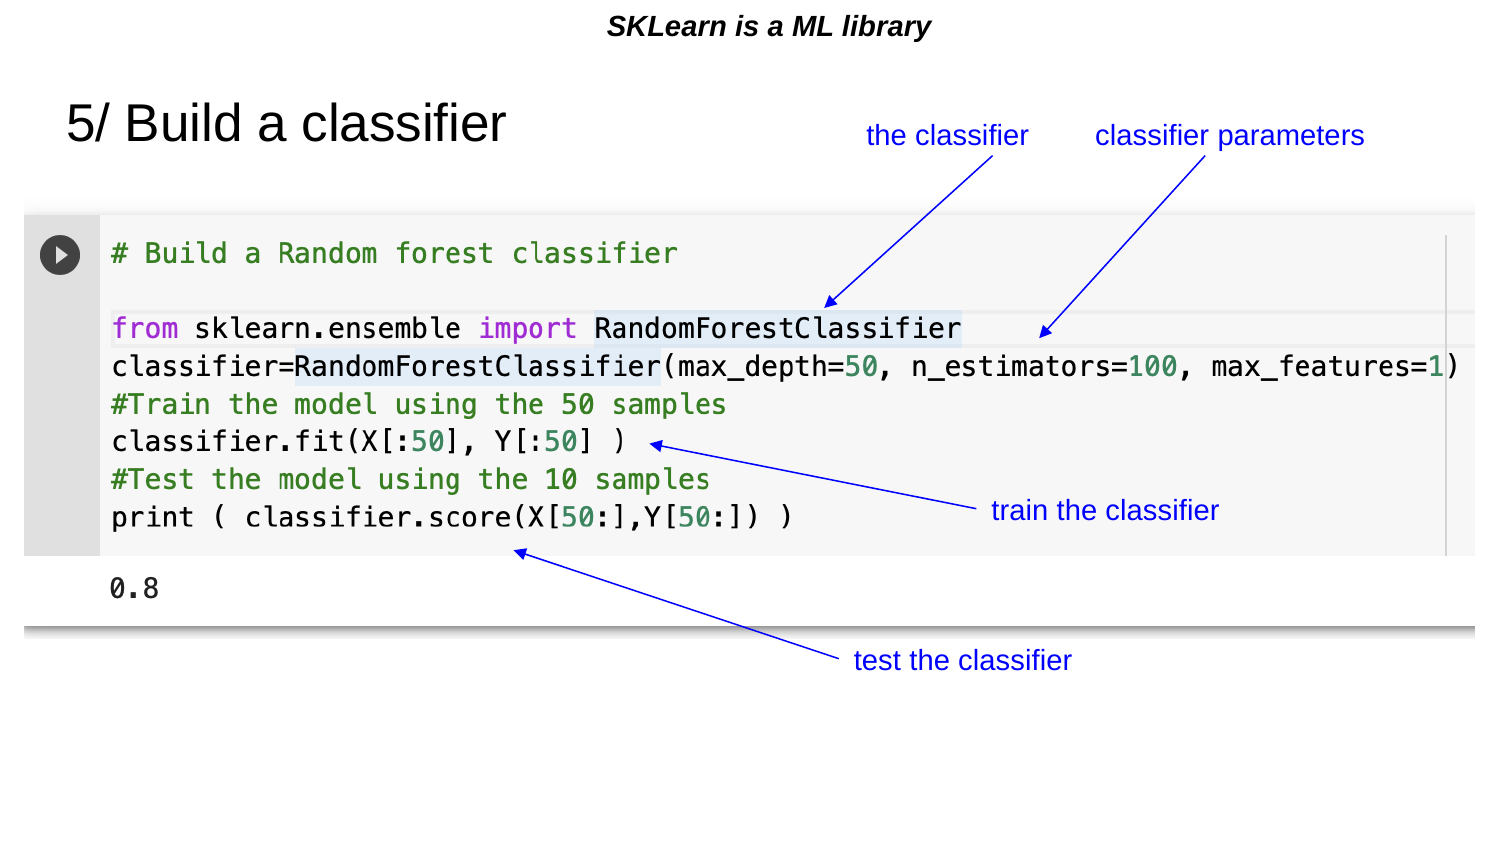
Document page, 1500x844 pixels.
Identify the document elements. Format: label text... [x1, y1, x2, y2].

title 5/ Build a classifier [51, 72, 1449, 167]
text_box the classifier [851, 101, 1063, 167]
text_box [823, 155, 993, 309]
text_box classifier parameters [1063, 101, 1445, 167]
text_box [513, 550, 840, 660]
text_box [649, 443, 977, 510]
picture [24, 191, 1476, 639]
text_box test the classifier [838, 647, 1220, 692]
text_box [1038, 155, 1206, 339]
text_box SKLearn is a ML library [591, 0, 1045, 58]
